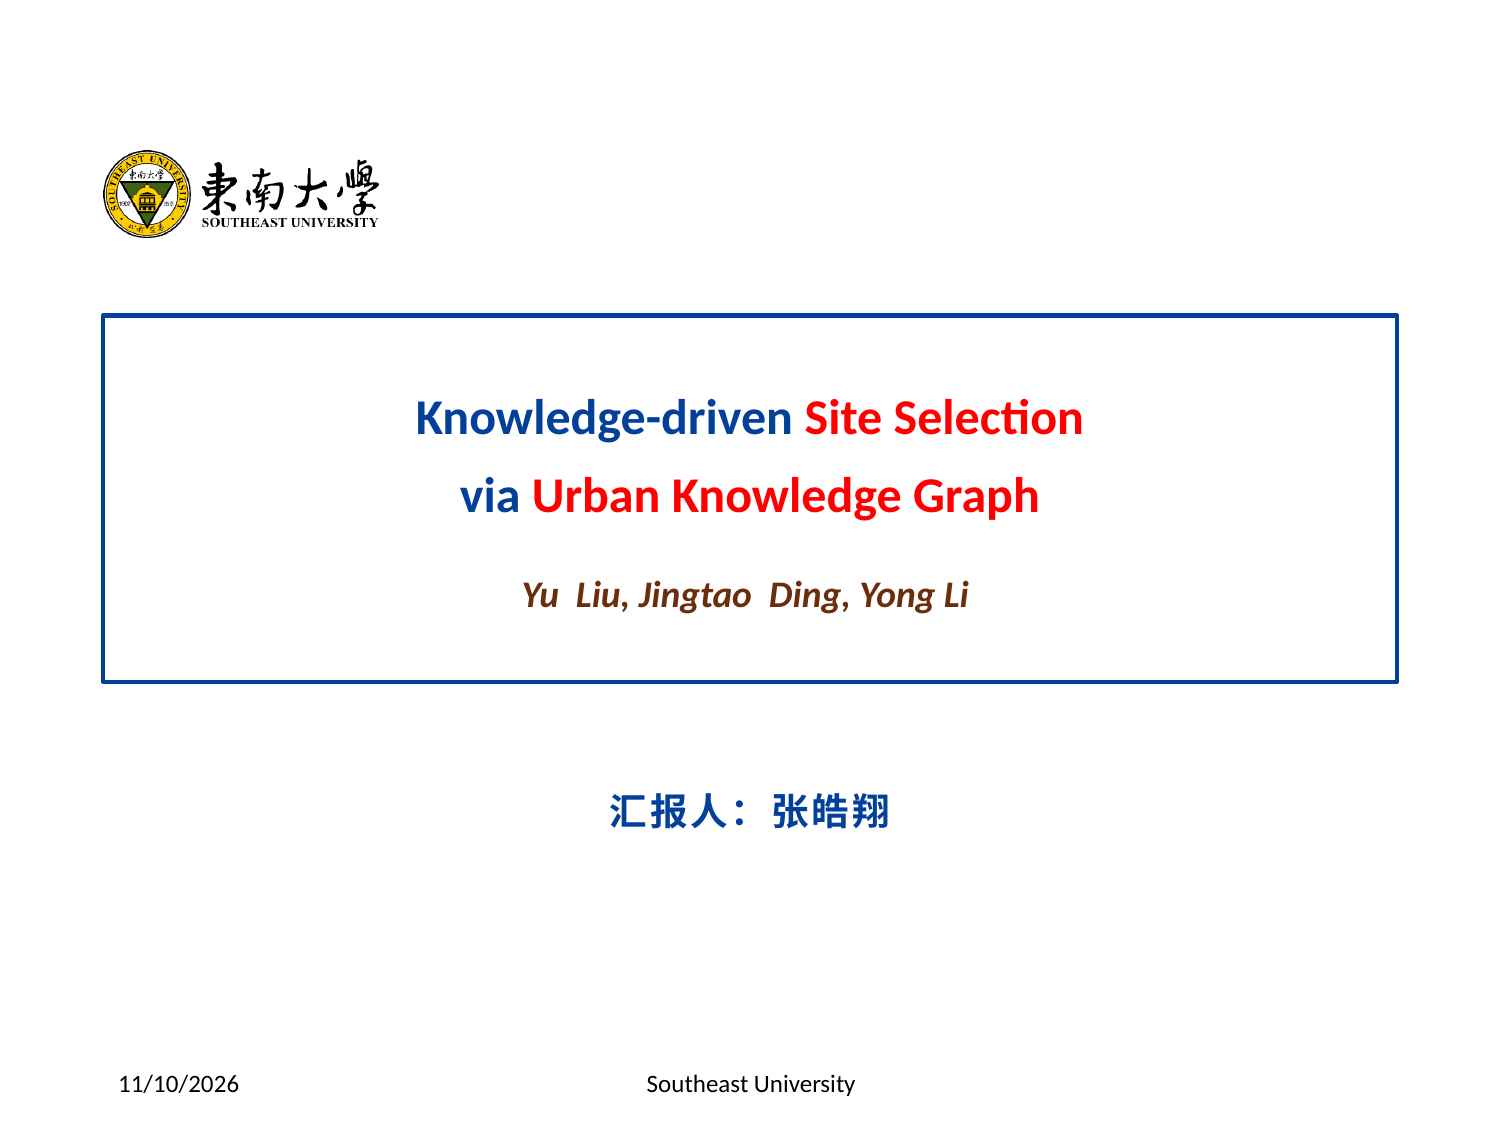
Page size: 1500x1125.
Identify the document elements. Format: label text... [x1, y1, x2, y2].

text_box 汇报人：张皓翔 [520, 780, 980, 841]
picture [103, 150, 379, 238]
text_box Yu Liu, Jingtao Ding, Yong Li [114, 549, 1386, 623]
text_box Knowledge-driven Site Selection via Urban Knowledge Graph [303, 359, 1197, 530]
